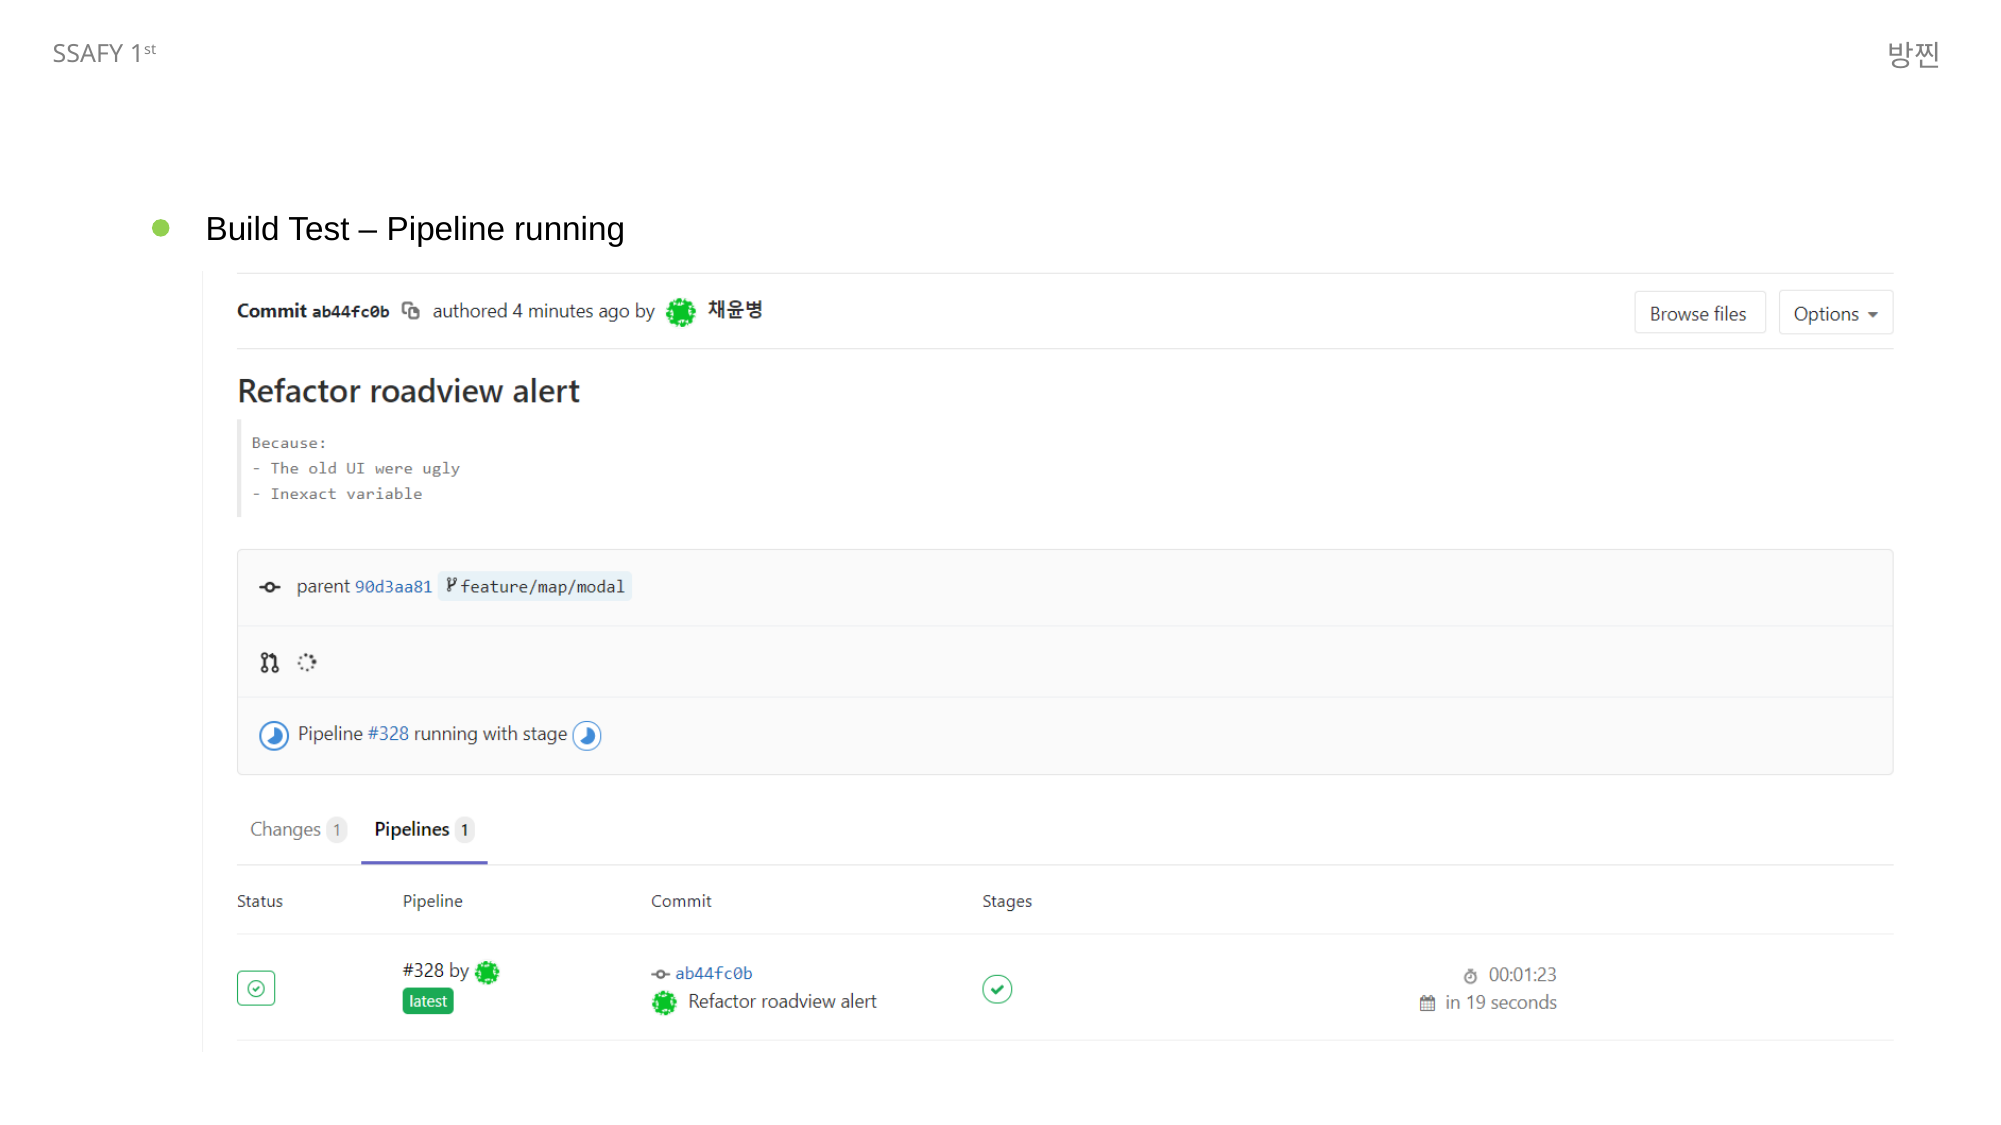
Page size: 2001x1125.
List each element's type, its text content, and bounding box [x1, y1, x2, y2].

text_box SSAFY 1st [37, 29, 172, 75]
text_box 방찐 [1872, 29, 1957, 80]
picture [201, 271, 1901, 1052]
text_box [151, 200, 648, 256]
